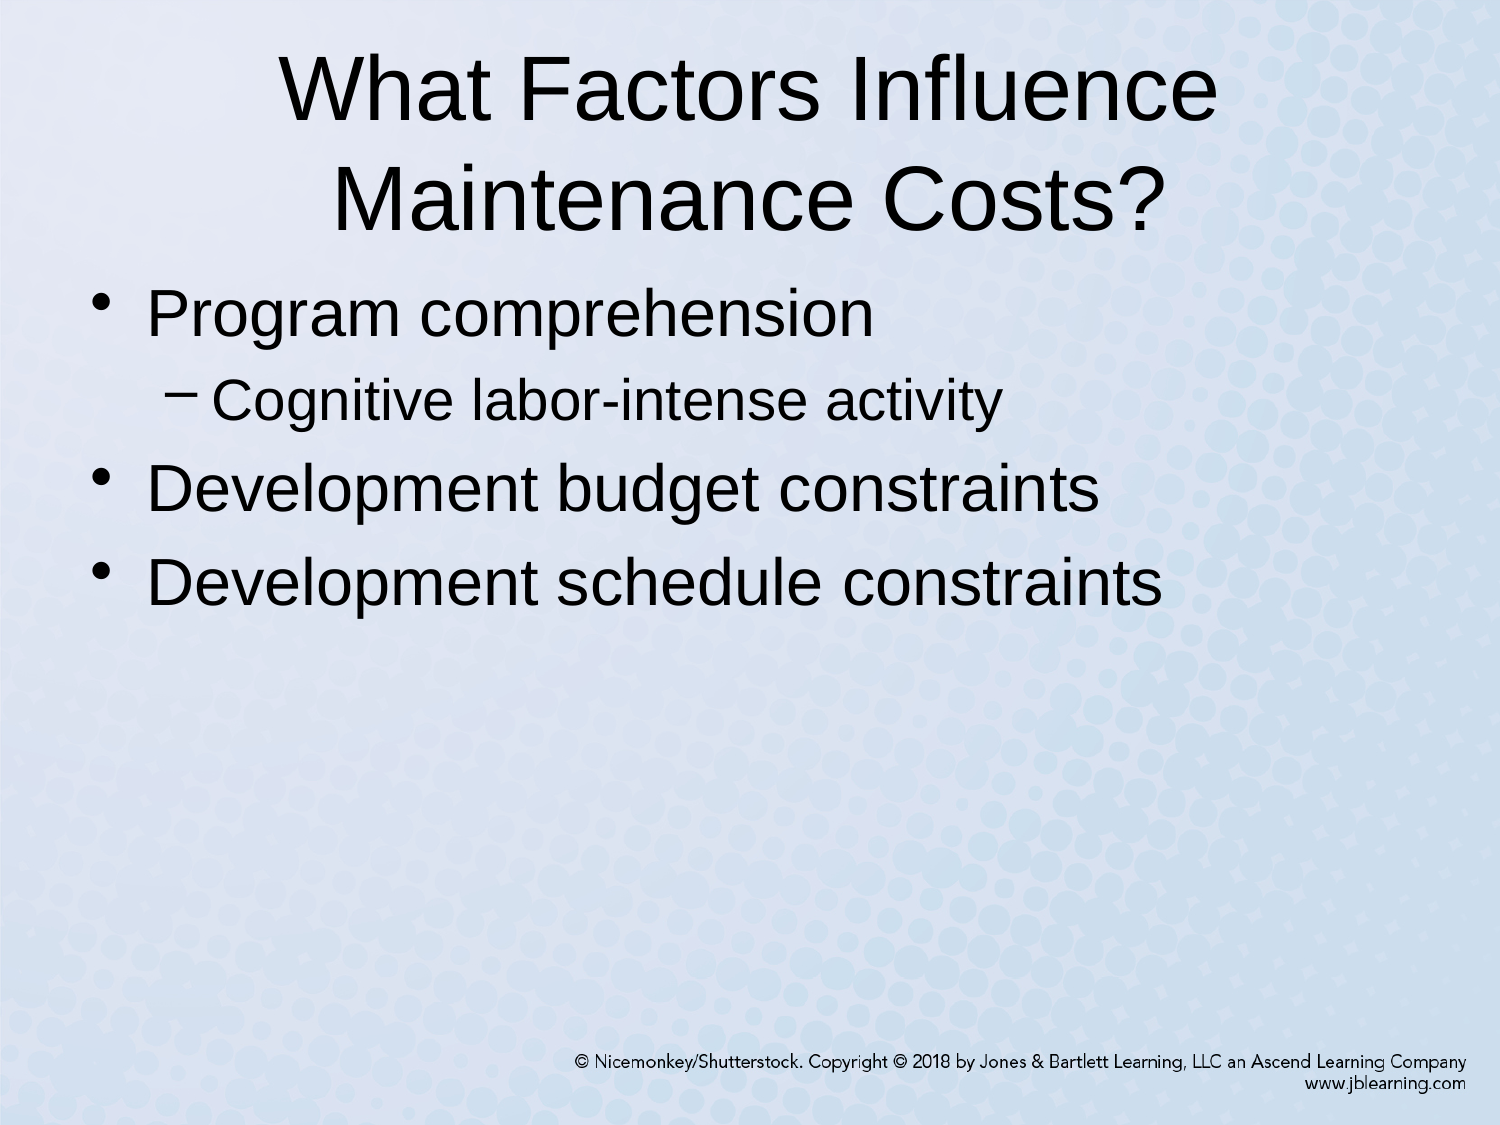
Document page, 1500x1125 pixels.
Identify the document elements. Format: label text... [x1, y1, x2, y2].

title What Factors Influence Maintenance Costs? [75, 45, 1425, 233]
picture [0, 0, 1500, 1125]
list Program comprehension Cognitive labor-intense activity Development budget constraints Development schedule constraints [75, 262, 1425, 1005]
